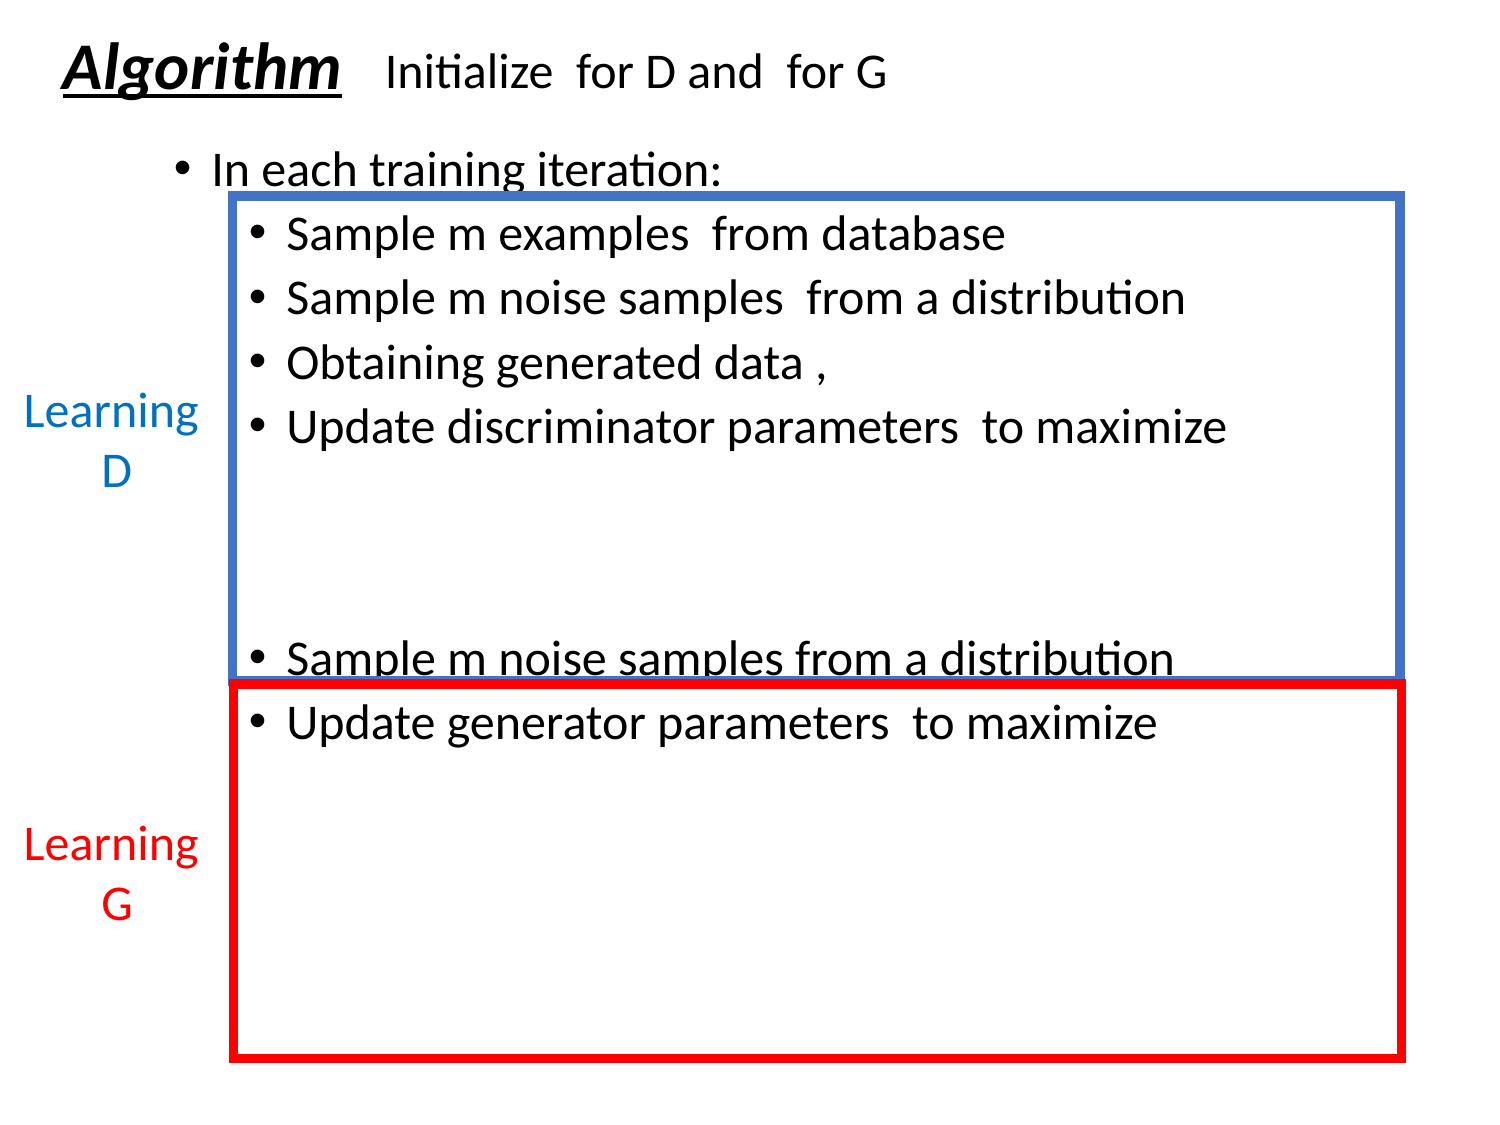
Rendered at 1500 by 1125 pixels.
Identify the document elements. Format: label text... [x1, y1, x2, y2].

text_box Learning D [0, 370, 234, 505]
text_box [231, 195, 1401, 682]
text_box Learning G [0, 803, 234, 938]
text_box Algorithm [48, 15, 692, 111]
text_box [233, 683, 1402, 1059]
